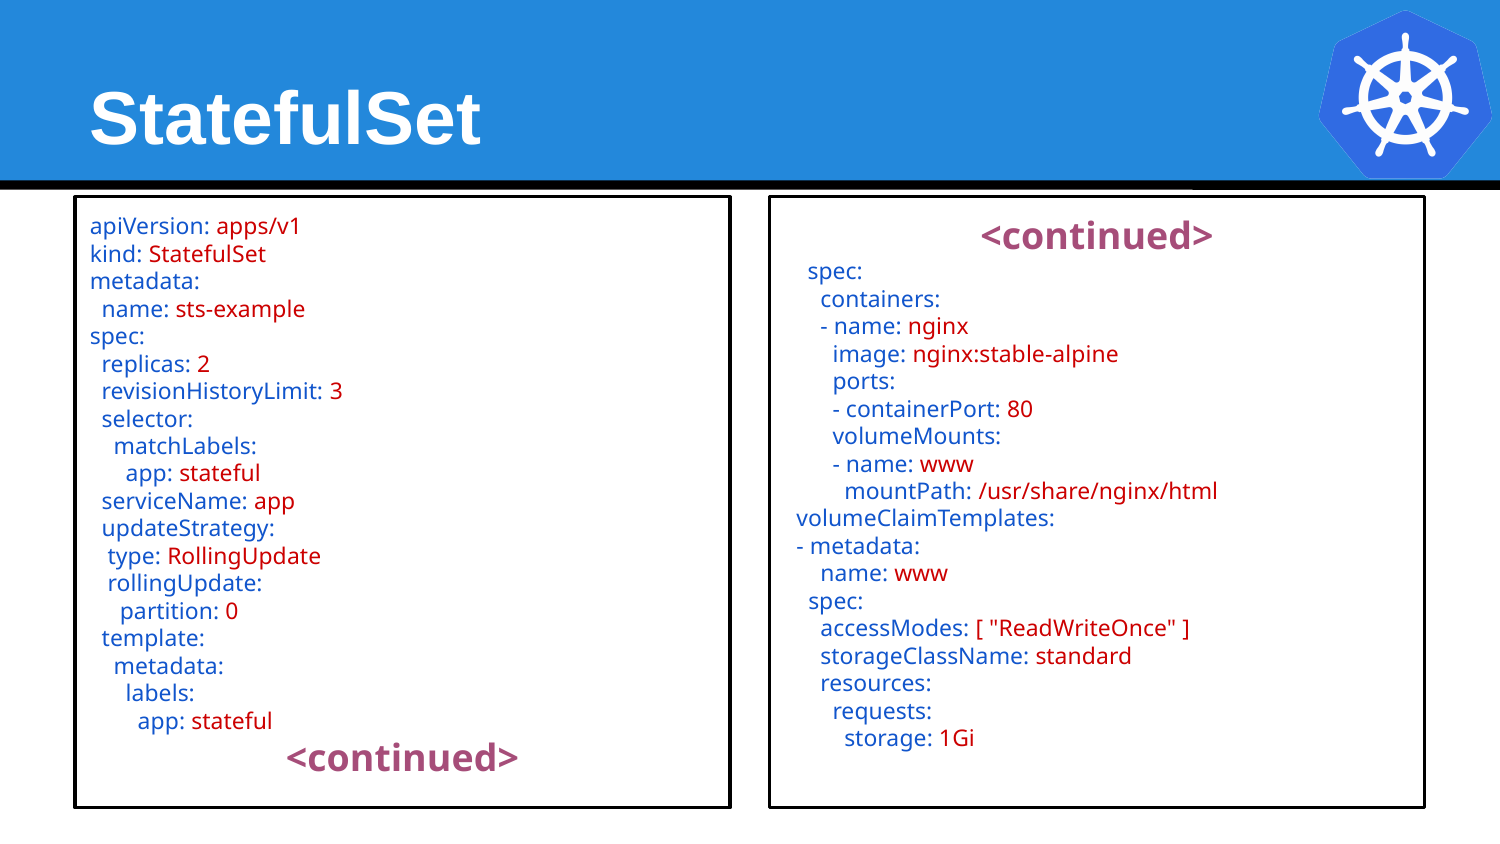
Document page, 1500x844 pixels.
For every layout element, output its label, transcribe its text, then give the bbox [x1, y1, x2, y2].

text_box apiVersion: apps/v1 kind: StatefulSet metadata: name: sts-example spec: replicas: 2 revisionHistoryLimit: 3 selector: matchLabels: app: stateful serviceName: app updateStrategy: type: RollingUpdate rollingUpdate: partition: 0 template: metadata: labels: app: stateful <continued> [74, 196, 731, 808]
text_box <continued> spec: containers: - name: nginx image: nginx:stable-alpine ports: - containerPort: 80 volumeMounts: - name: www mountPath: /usr/share/nginx/html volumeClaimTemplates: - metadata: name: www spec: accessModes: [ "ReadWriteOnce" ] storageClassName: standard resources: requests: storage: 1Gi [769, 196, 1425, 808]
text_box StatefulSet [74, 33, 1425, 175]
picture [1318, 7, 1493, 182]
